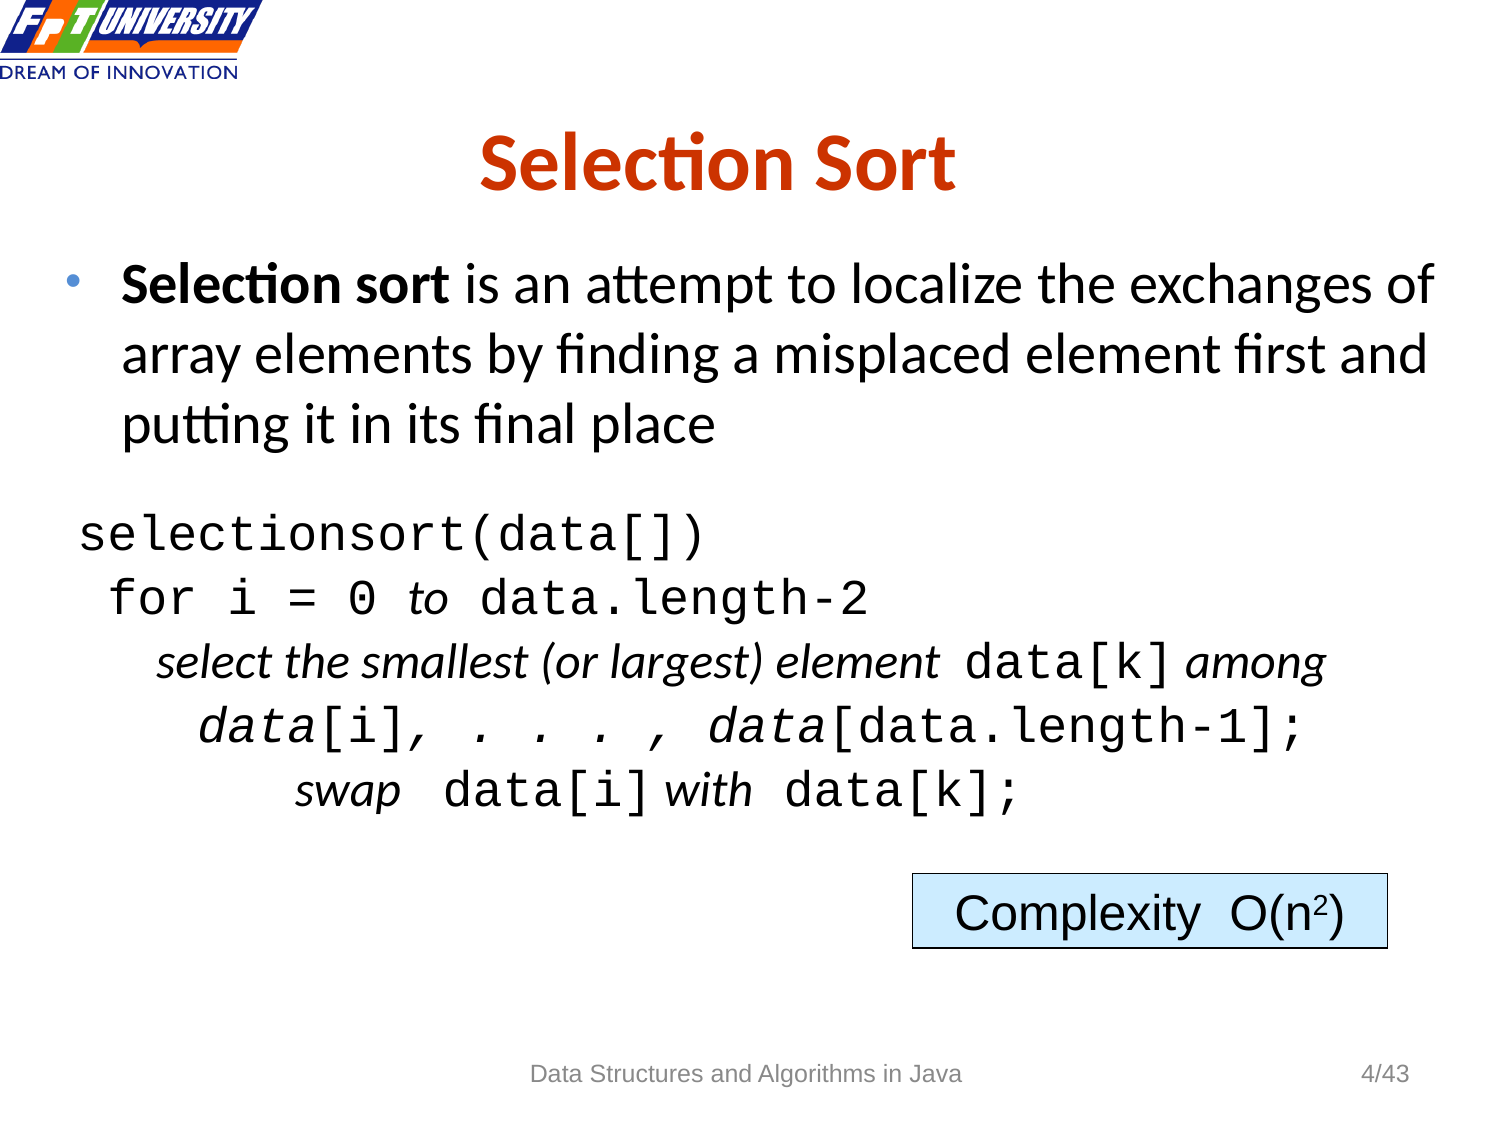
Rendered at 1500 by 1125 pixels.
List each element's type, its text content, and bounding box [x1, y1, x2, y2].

picture [0, 0, 263, 79]
text_box Complexity O(n2) [912, 873, 1388, 949]
list Selection sort is an attempt to localize the exchanges of array elements by finding a misplaced element first and putting it in its final place [49, 237, 1463, 891]
text_box selectionsort(data[]) for i = 0 to data.length-2 select the smallest (or largest) element data[k] among data[i], . . . , data[data.length-1]; swap data[i] with data[k]; [62, 499, 1450, 825]
slide_number /43 [1074, 1042, 1425, 1103]
title Selection Sort [137, 55, 1301, 237]
footer Data Structures and Algorithms in Java [474, 1042, 1025, 1103]
